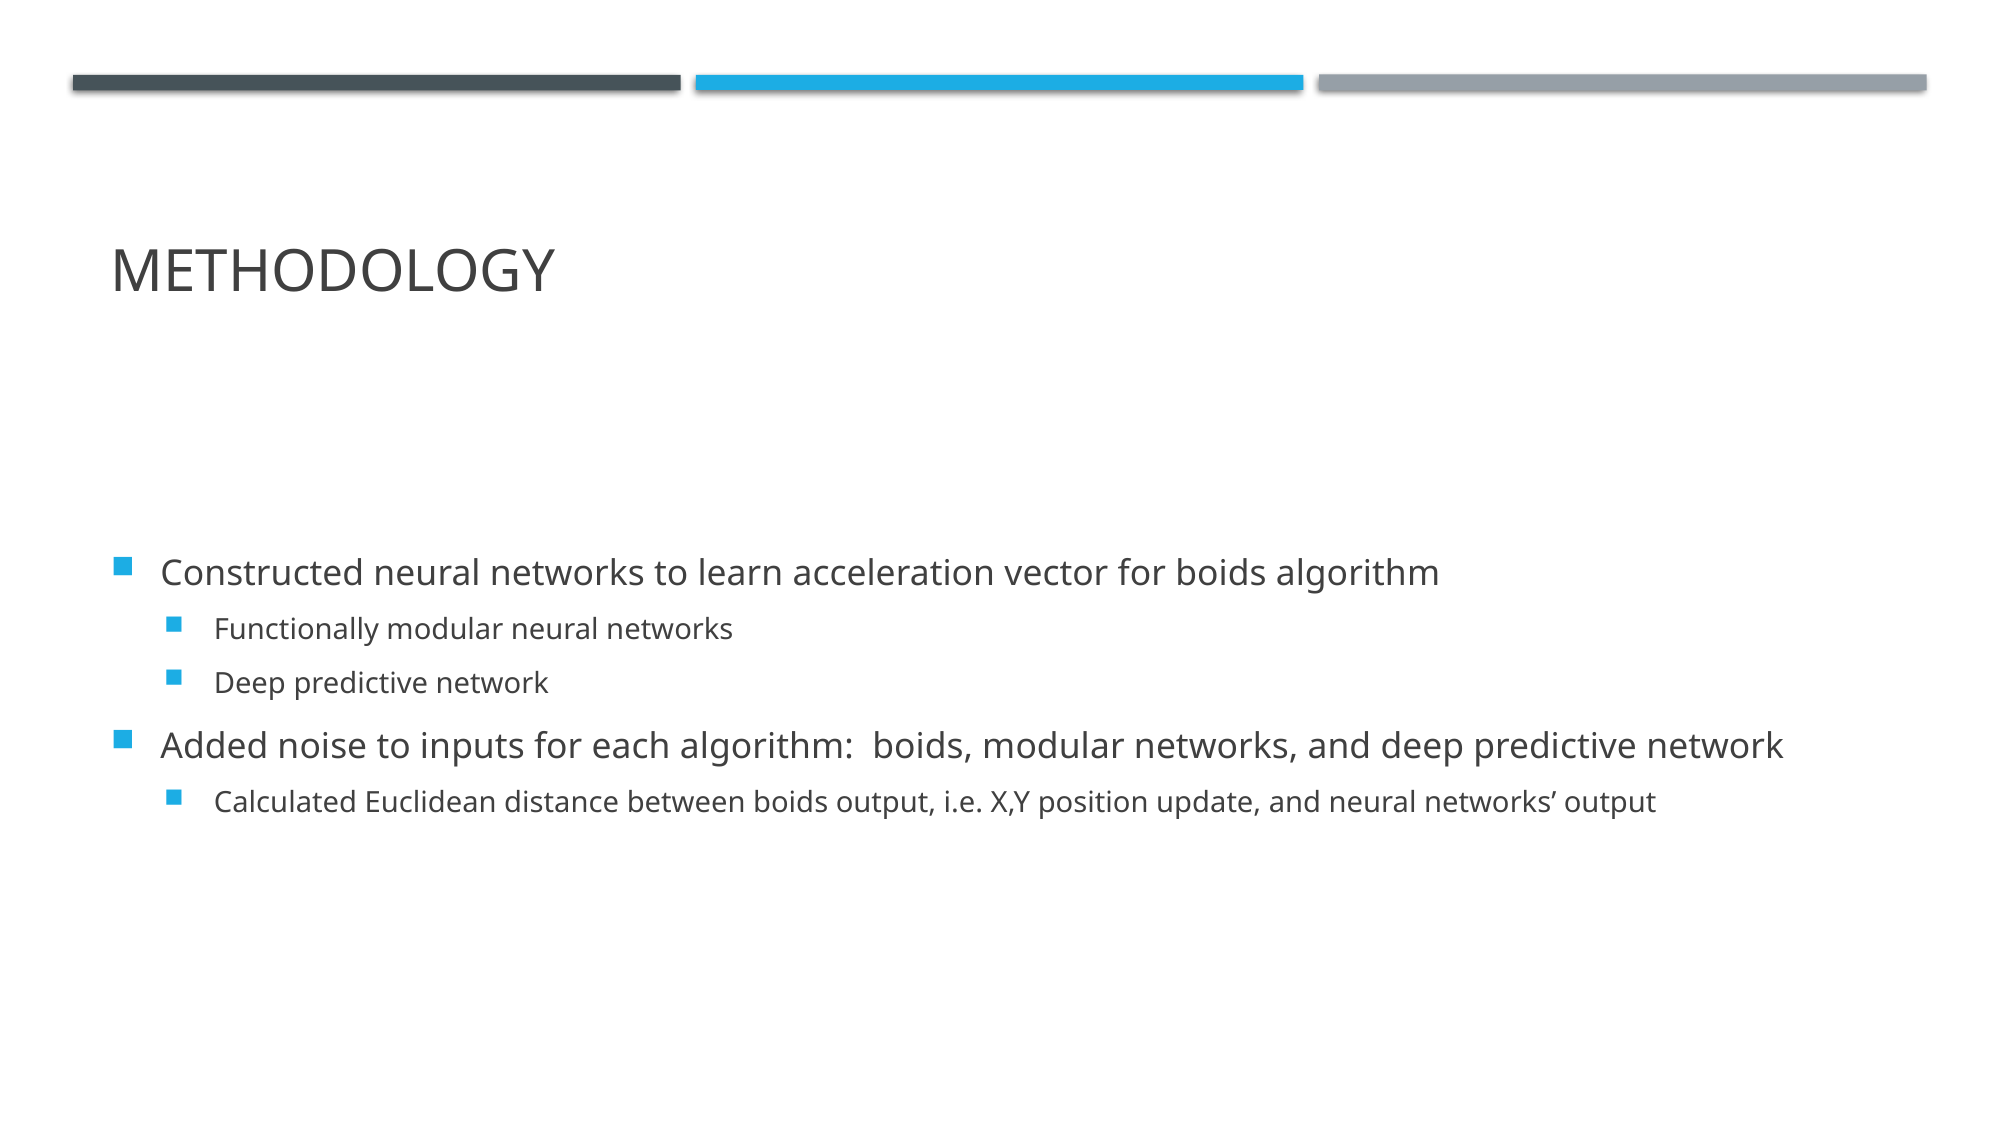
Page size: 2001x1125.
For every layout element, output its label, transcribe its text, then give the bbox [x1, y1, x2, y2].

list Constructed neural networks to learn acceleration vector for boids algorithm Functionally modular neural networks Deep predictive network Added noise to inputs for each algorithm: boids, modular networks, and deep predictive network Calculated Euclidean distance between boids output, i.e. X,Y position update, and neural networks’ output [95, 383, 1905, 981]
title methodology [95, 115, 1905, 311]
